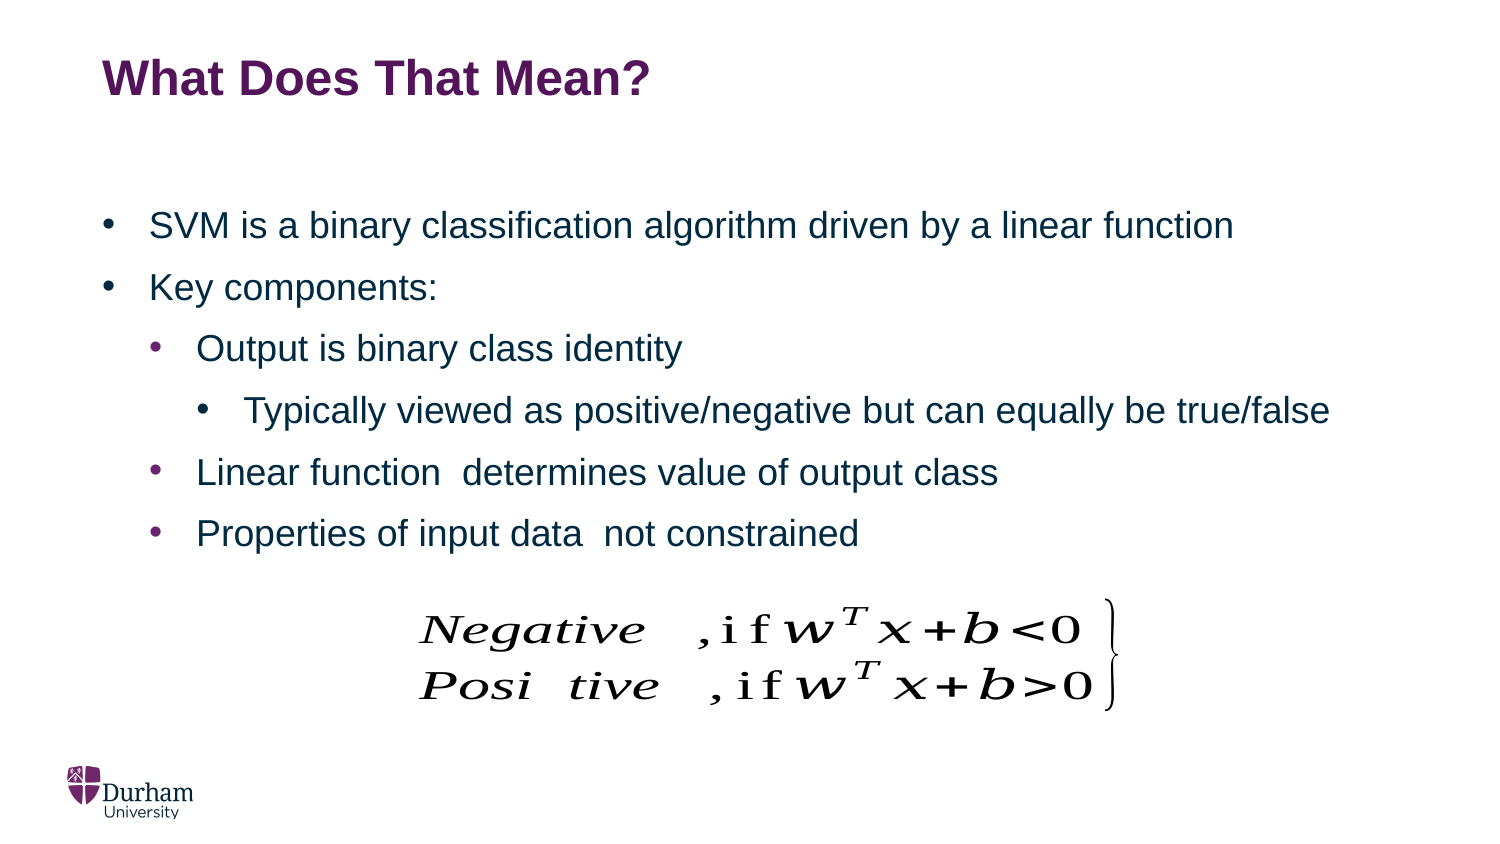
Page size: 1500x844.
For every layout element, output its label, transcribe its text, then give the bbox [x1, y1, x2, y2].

title What Does That Mean? [101, 45, 1399, 187]
